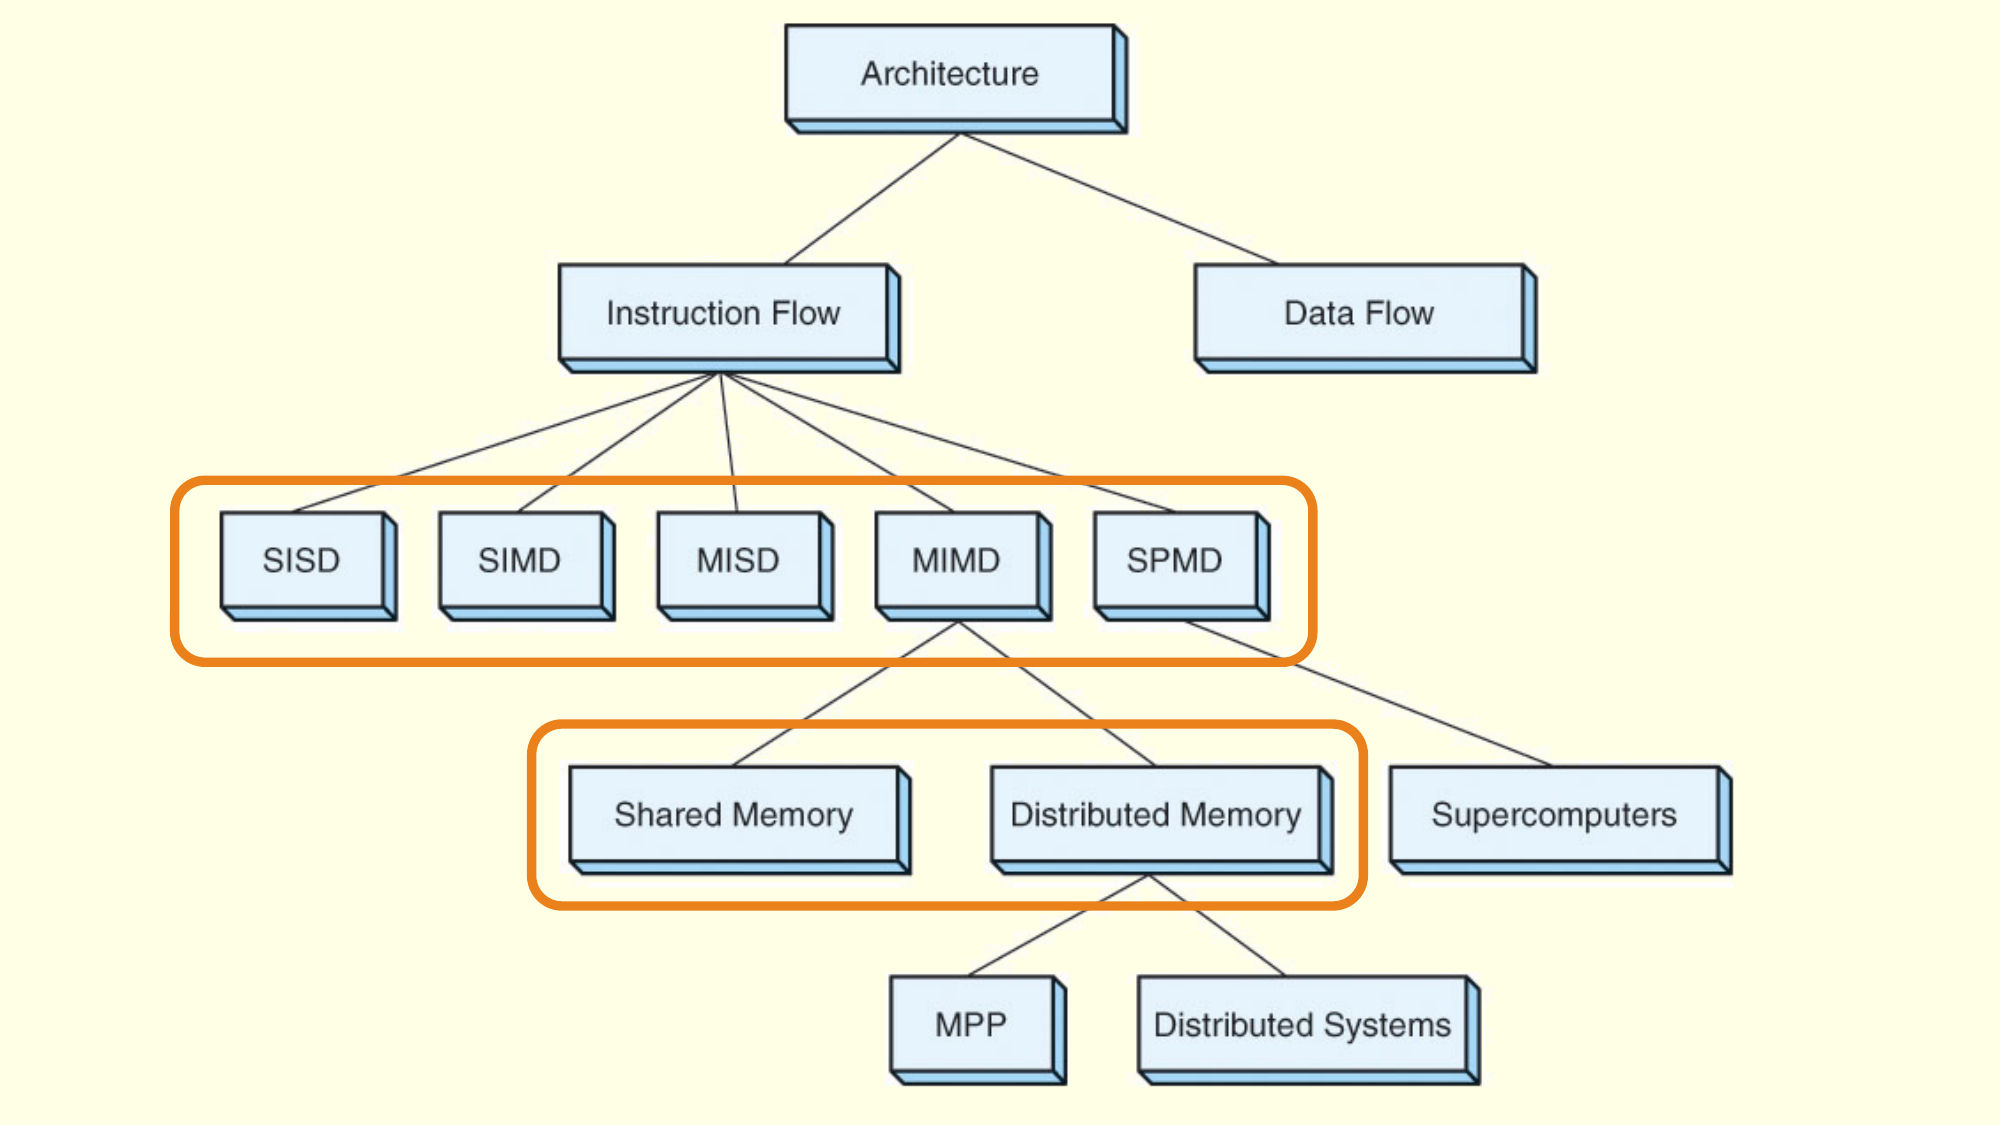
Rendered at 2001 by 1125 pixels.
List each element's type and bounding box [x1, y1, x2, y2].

picture [174, 0, 1790, 1125]
